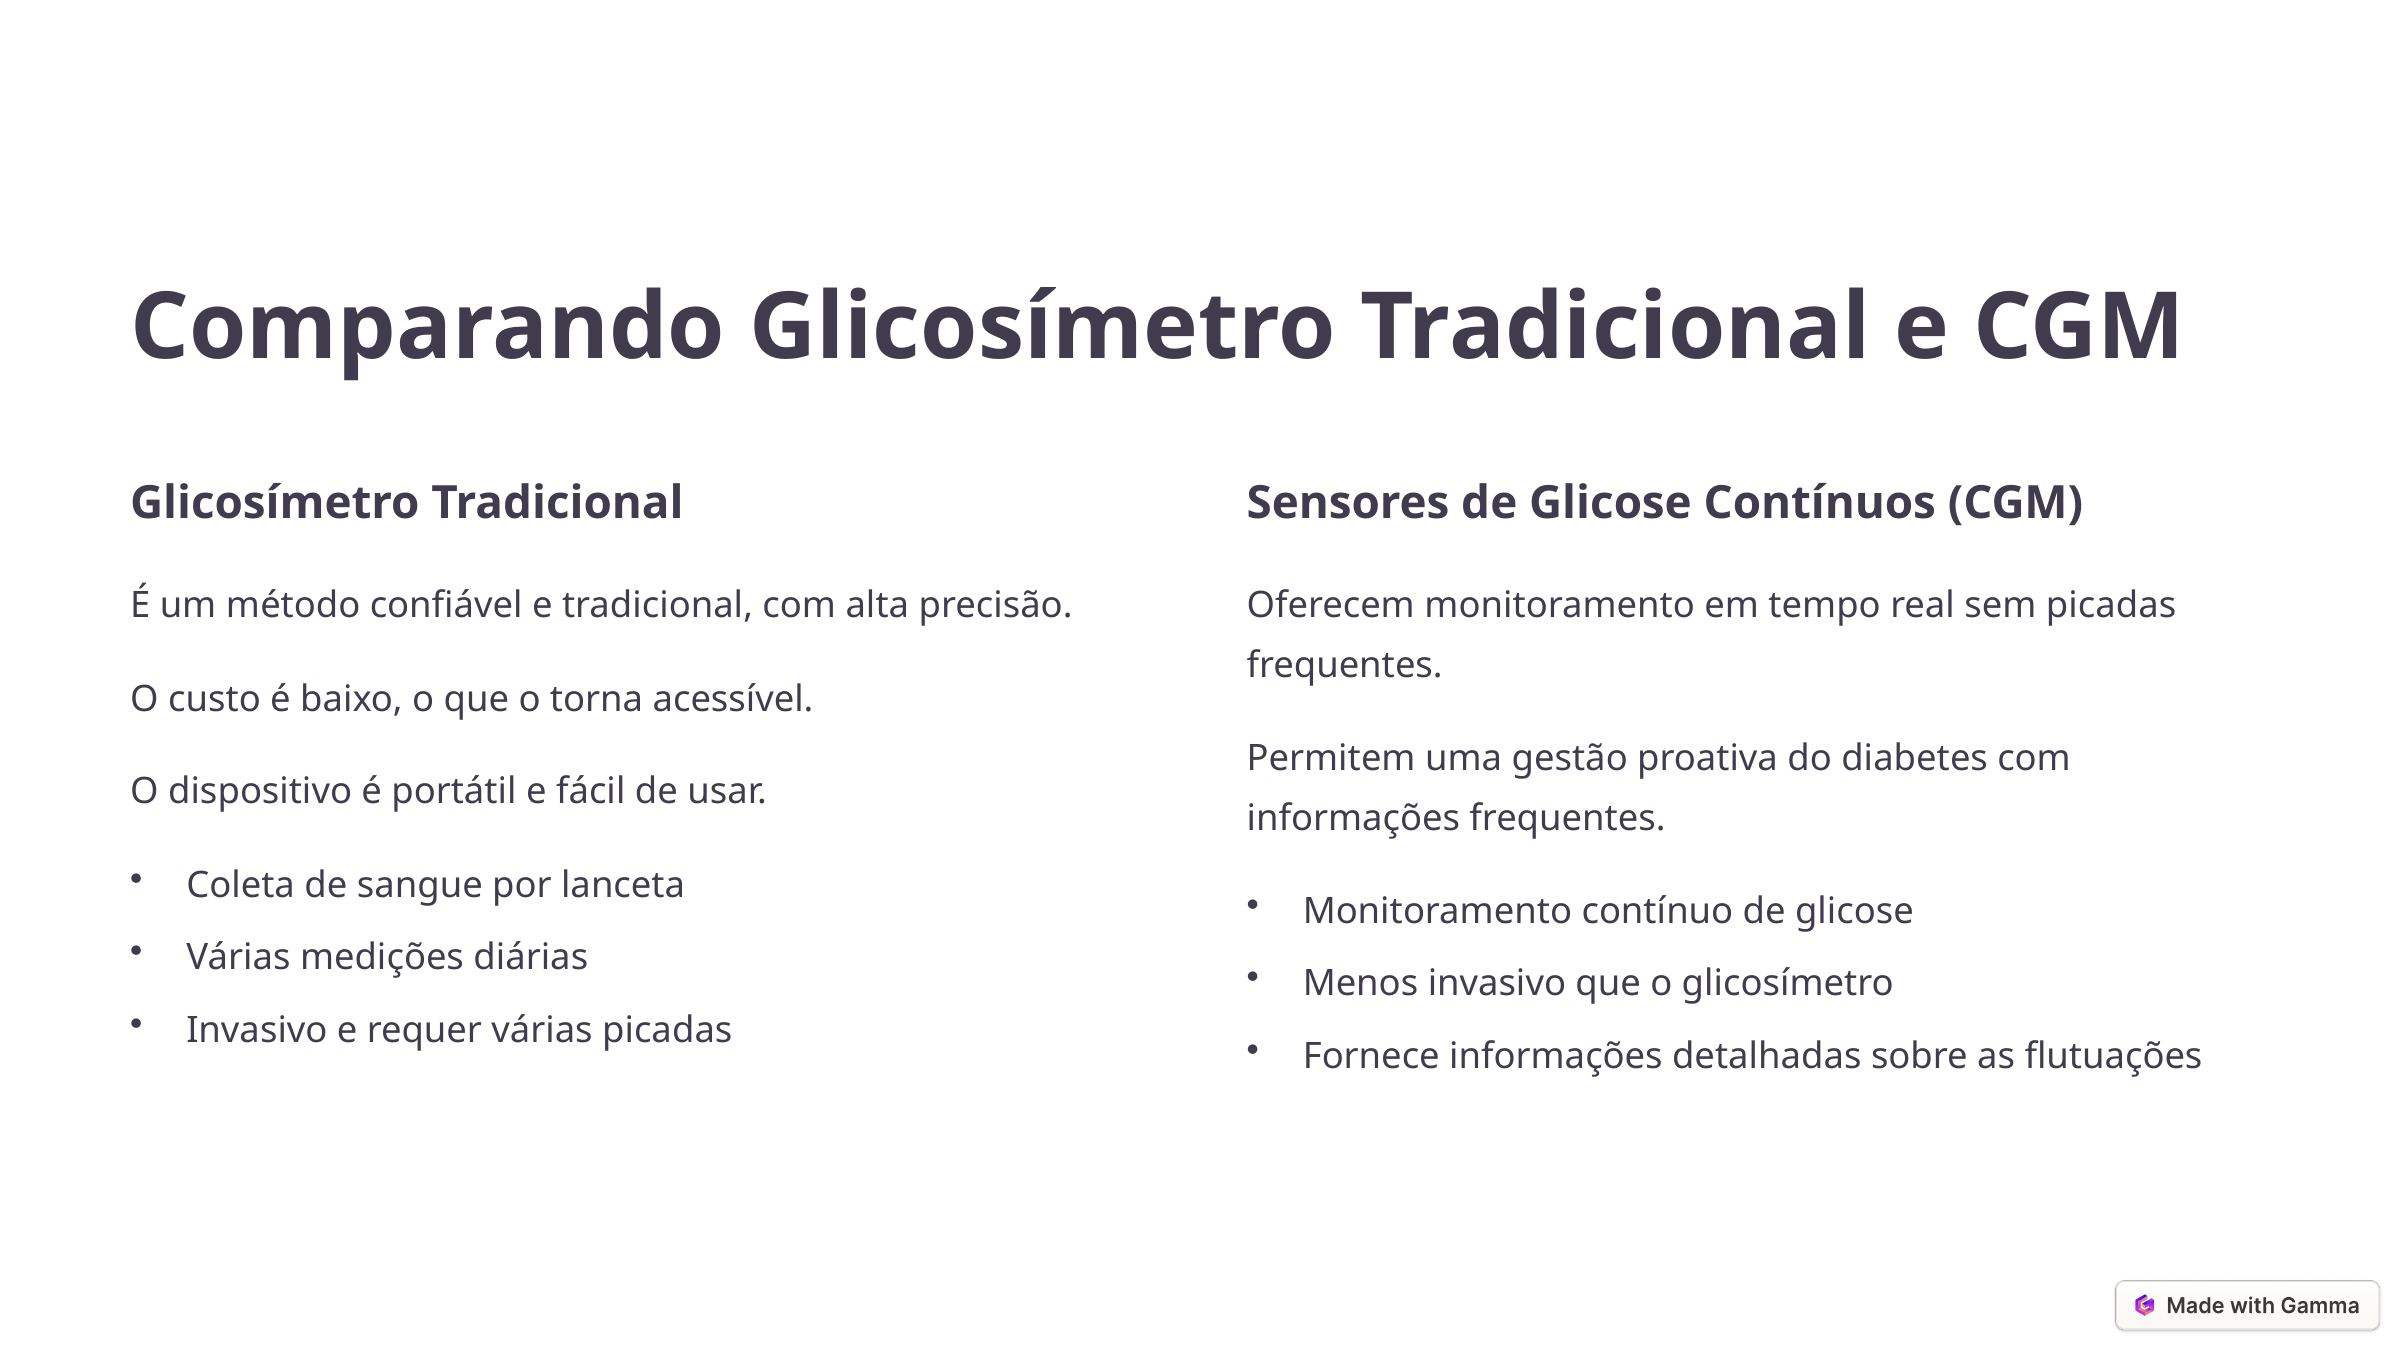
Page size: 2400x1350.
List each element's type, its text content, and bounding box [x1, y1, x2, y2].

text_box Coleta de sangue por lanceta [130, 844, 1155, 905]
picture [2106, 1271, 2389, 1339]
text_box Glicosímetro Tradicional [130, 470, 714, 529]
text_box É um método confiável e tradicional, com alta precisão. [130, 565, 1155, 626]
text_box Comparando Glicosímetro Tradicional e CGM [130, 261, 2243, 378]
text_box Oferecem monitoramento em tempo real sem picadas frequentes. [1246, 565, 2271, 685]
text_box Permitem uma gestão proativa do diabetes com informações frequentes. [1246, 718, 2271, 838]
text_box O custo é baixo, o que o torna acessível. [130, 658, 1155, 719]
text_box Menos invasivo que o glicosímetro [1246, 943, 2271, 1003]
text_box Monitoramento contínuo de glicose [1246, 871, 2271, 931]
text_box Fornece informações detalhadas sobre as flutuações [1246, 1016, 2271, 1076]
text_box Várias medições diárias [130, 917, 1155, 977]
text_box Invasivo e requer várias picadas [130, 990, 1155, 1050]
text_box Sensores de Glicose Contínuos (CGM) [1246, 470, 2120, 529]
text_box O dispositivo é portátil e fácil de usar. [130, 751, 1155, 812]
